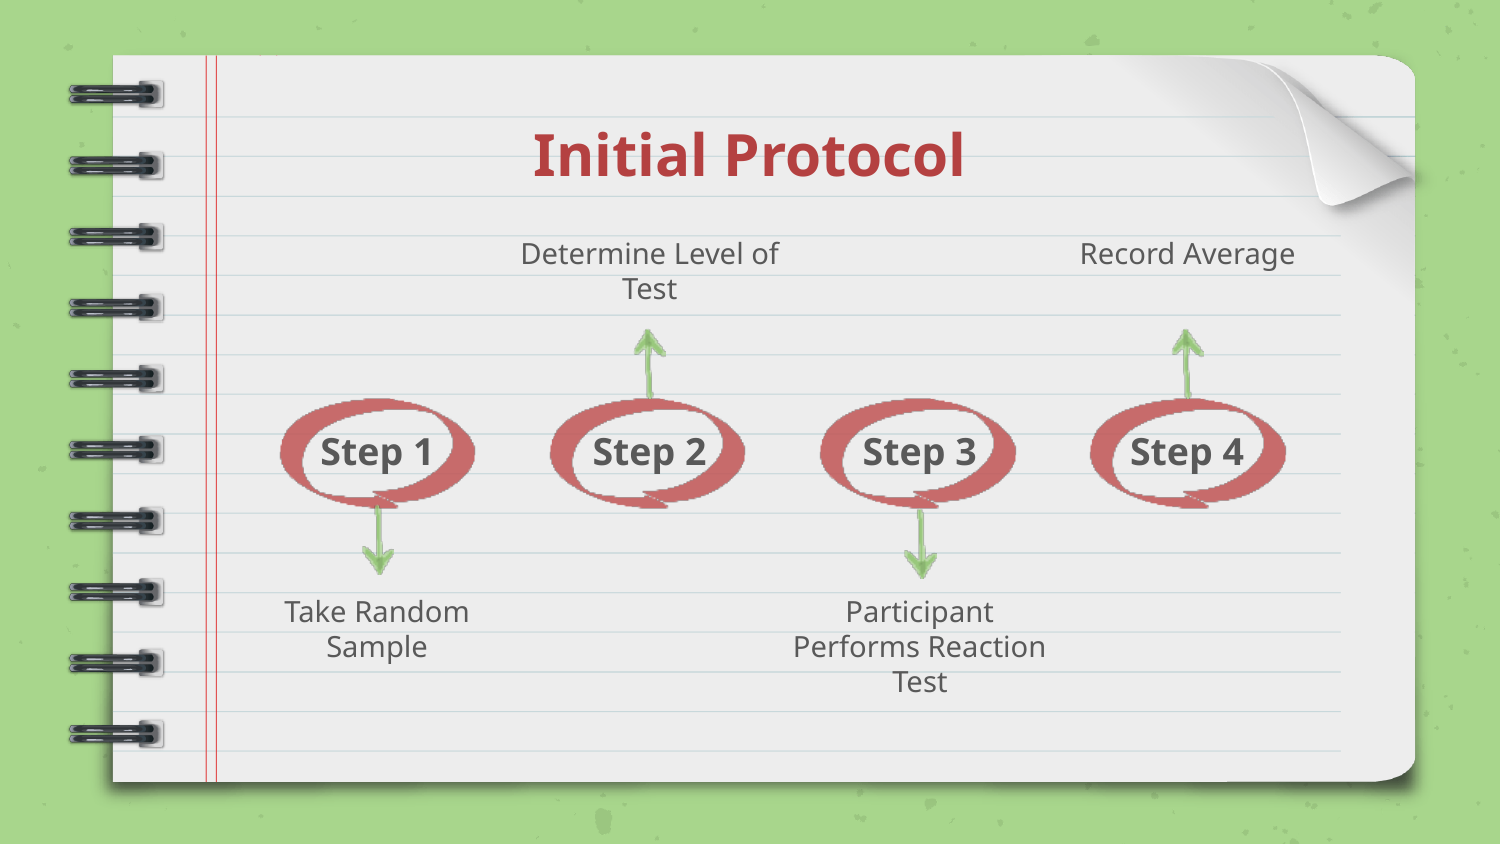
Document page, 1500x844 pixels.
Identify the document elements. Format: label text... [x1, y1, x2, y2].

subtitle Take Random Sample [225, 578, 530, 702]
title Initial Protocol [378, 116, 1122, 211]
picture [63, 22, 1437, 822]
subtitle Determine Level of Test [497, 220, 802, 344]
subtitle Participant Performs Reaction Test [767, 578, 1072, 702]
subtitle Record Average [1035, 220, 1340, 344]
